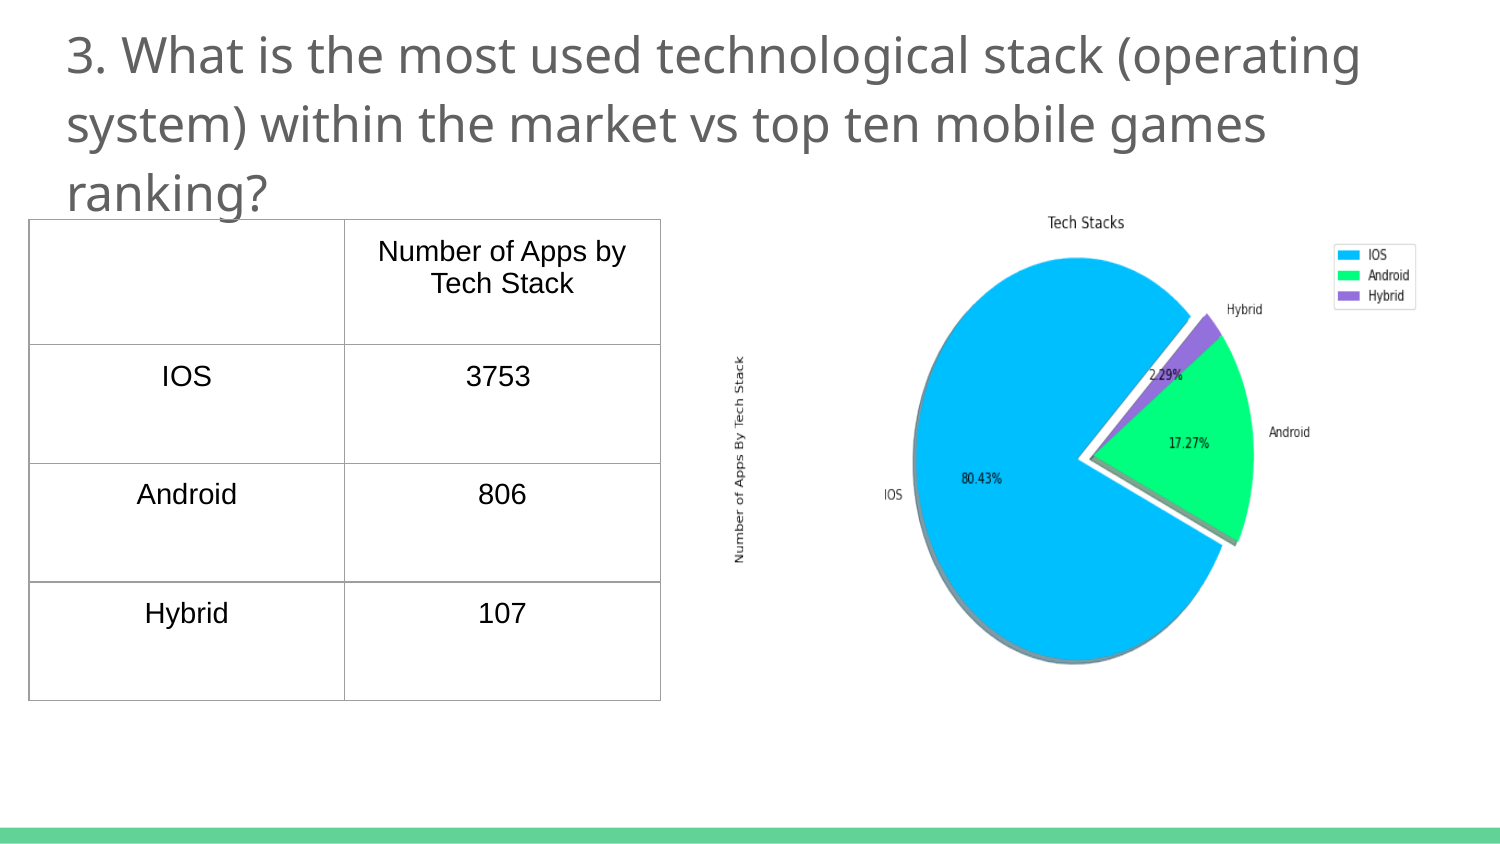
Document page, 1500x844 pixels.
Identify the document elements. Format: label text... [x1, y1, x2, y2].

table_cell 107 [345, 583, 638, 700]
title 3. What is the most used technological stack (operating system) within the market vs top ten mobile games ranking? [51, 0, 1449, 94]
table_cell Android [30, 464, 344, 581]
table_cell IOS [30, 345, 344, 463]
table_header [30, 220, 344, 344]
picture [643, 165, 1500, 755]
table_cell Hybrid [30, 583, 344, 700]
table_cell 806 [345, 464, 638, 581]
table_header Number of Apps by Tech Stack [345, 220, 638, 344]
table_cell 3753 [345, 345, 638, 463]
